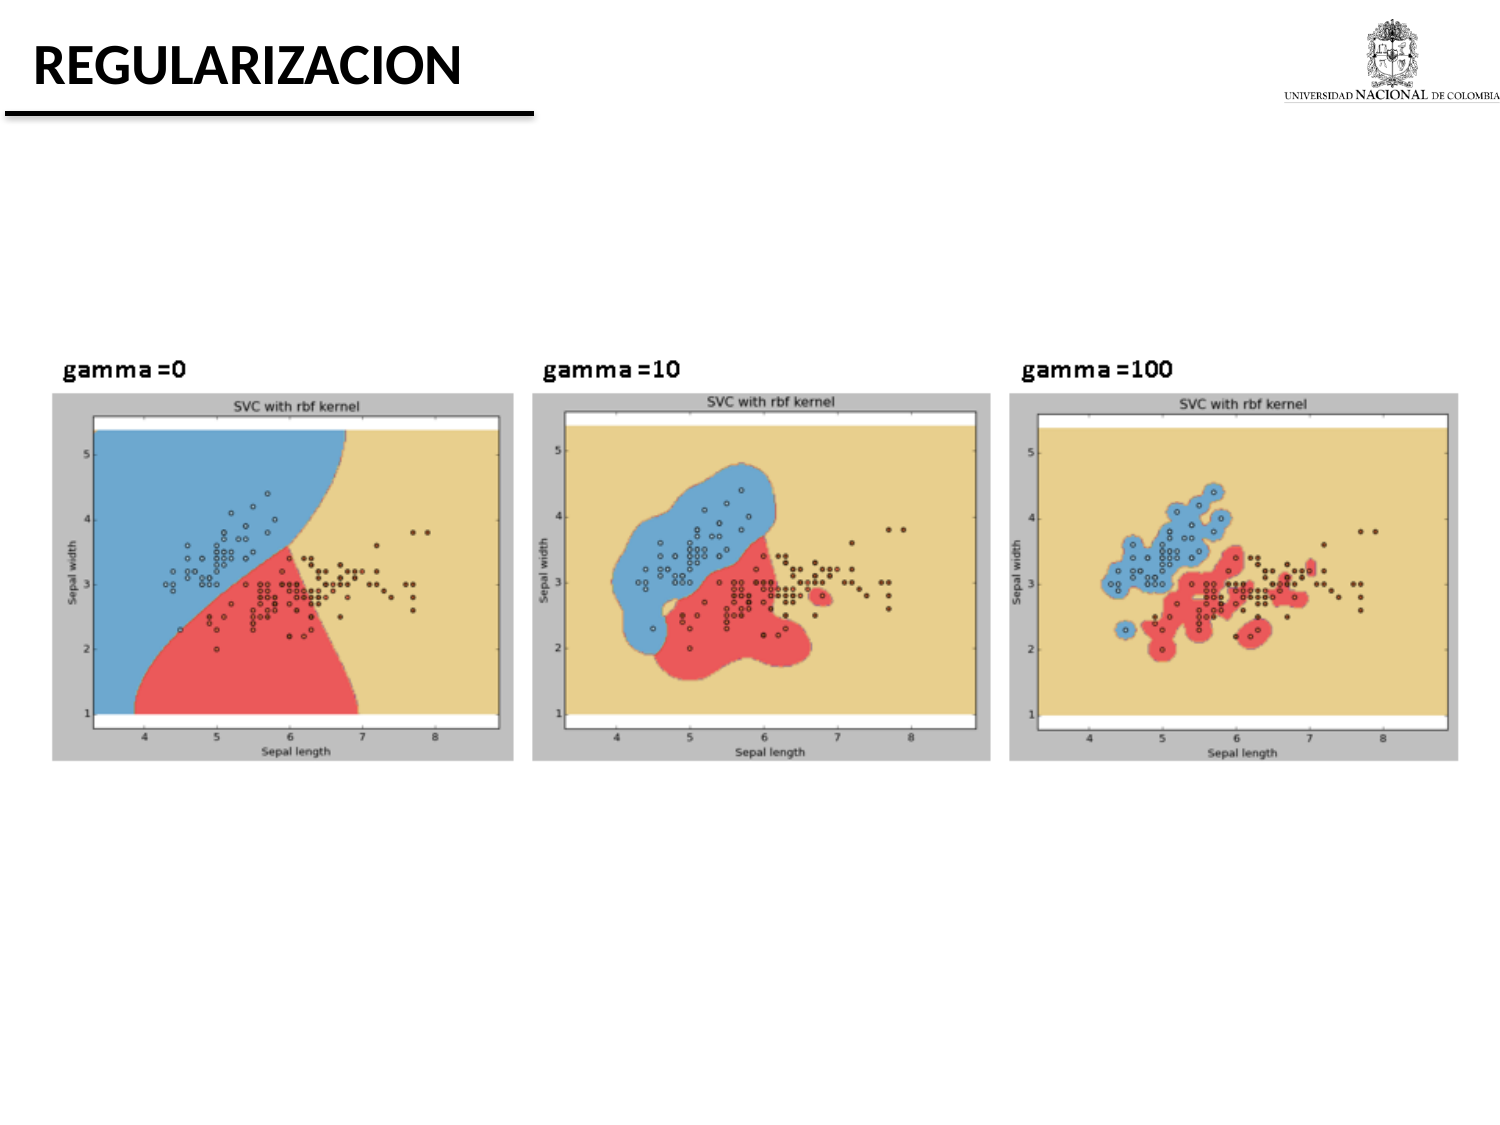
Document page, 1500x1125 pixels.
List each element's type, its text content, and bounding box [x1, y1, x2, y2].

picture [29, 345, 1471, 780]
text_box REGULARIZACION [19, 19, 479, 104]
picture [1283, 18, 1500, 106]
